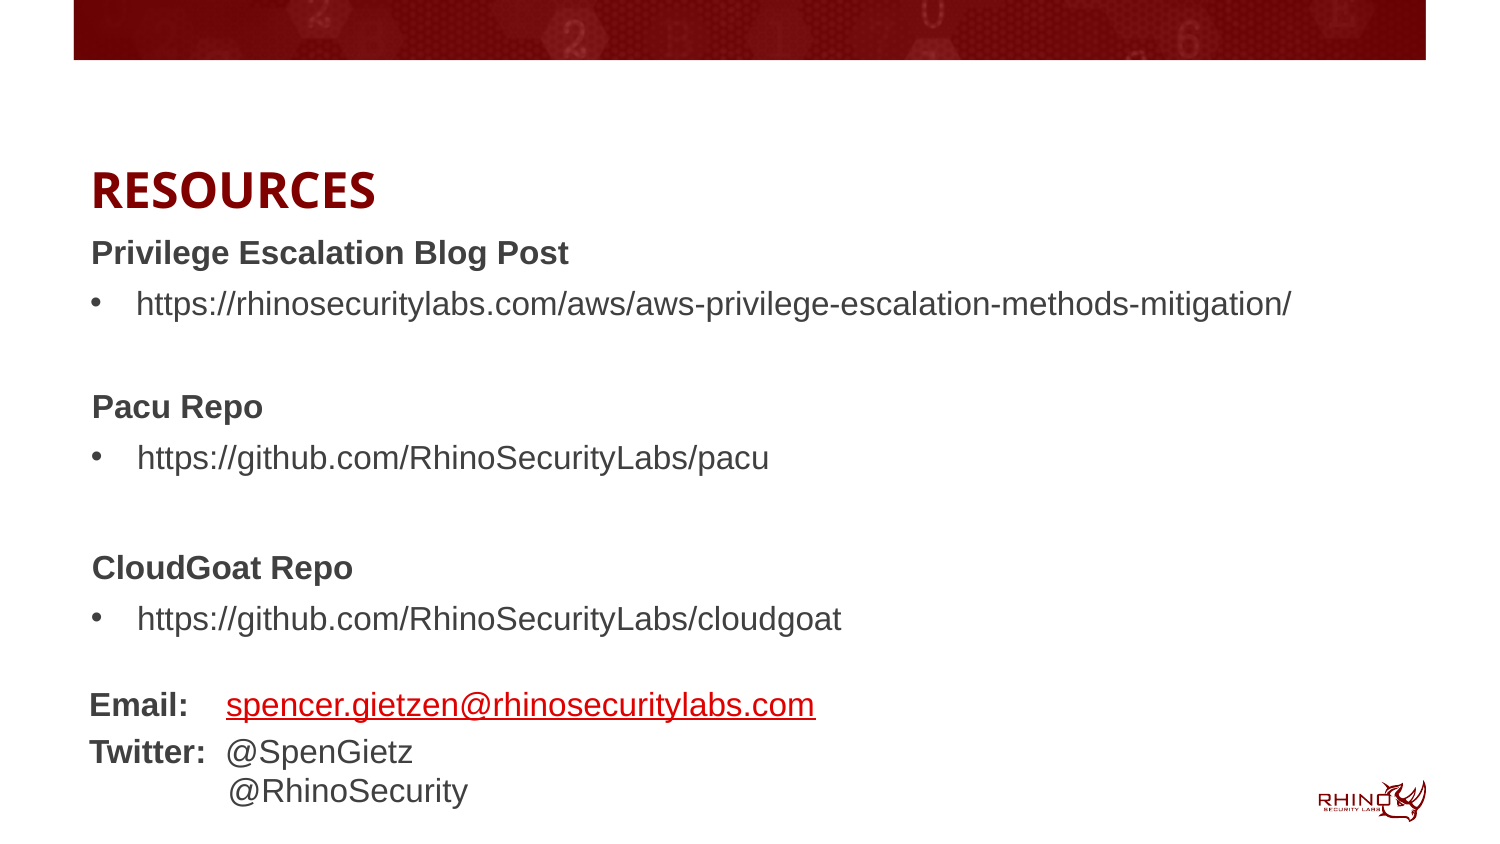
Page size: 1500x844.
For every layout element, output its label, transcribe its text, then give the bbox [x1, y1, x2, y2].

text_box https://github.com/RhinoSecurityLabs/cloudgoat [75, 589, 1426, 677]
list Privilege Escalation Blog Post [75, 223, 1426, 275]
list https://rhinosecuritylabs.com/aws/aws-privilege-escalation-methods-mitigation/ [75, 275, 1425, 342]
text_box Pacu Repo [76, 377, 1427, 429]
text_box CloudGoat Repo [76, 538, 1427, 590]
text_box Email: spencer.gietzen@rhinosecuritylabs.com Twitter: @SpenGietz @RhinoSecurity [74, 675, 1425, 818]
title Resources [75, 60, 1425, 223]
text_box https://github.com/RhinoSecurityLabs/pacu [75, 428, 1426, 516]
